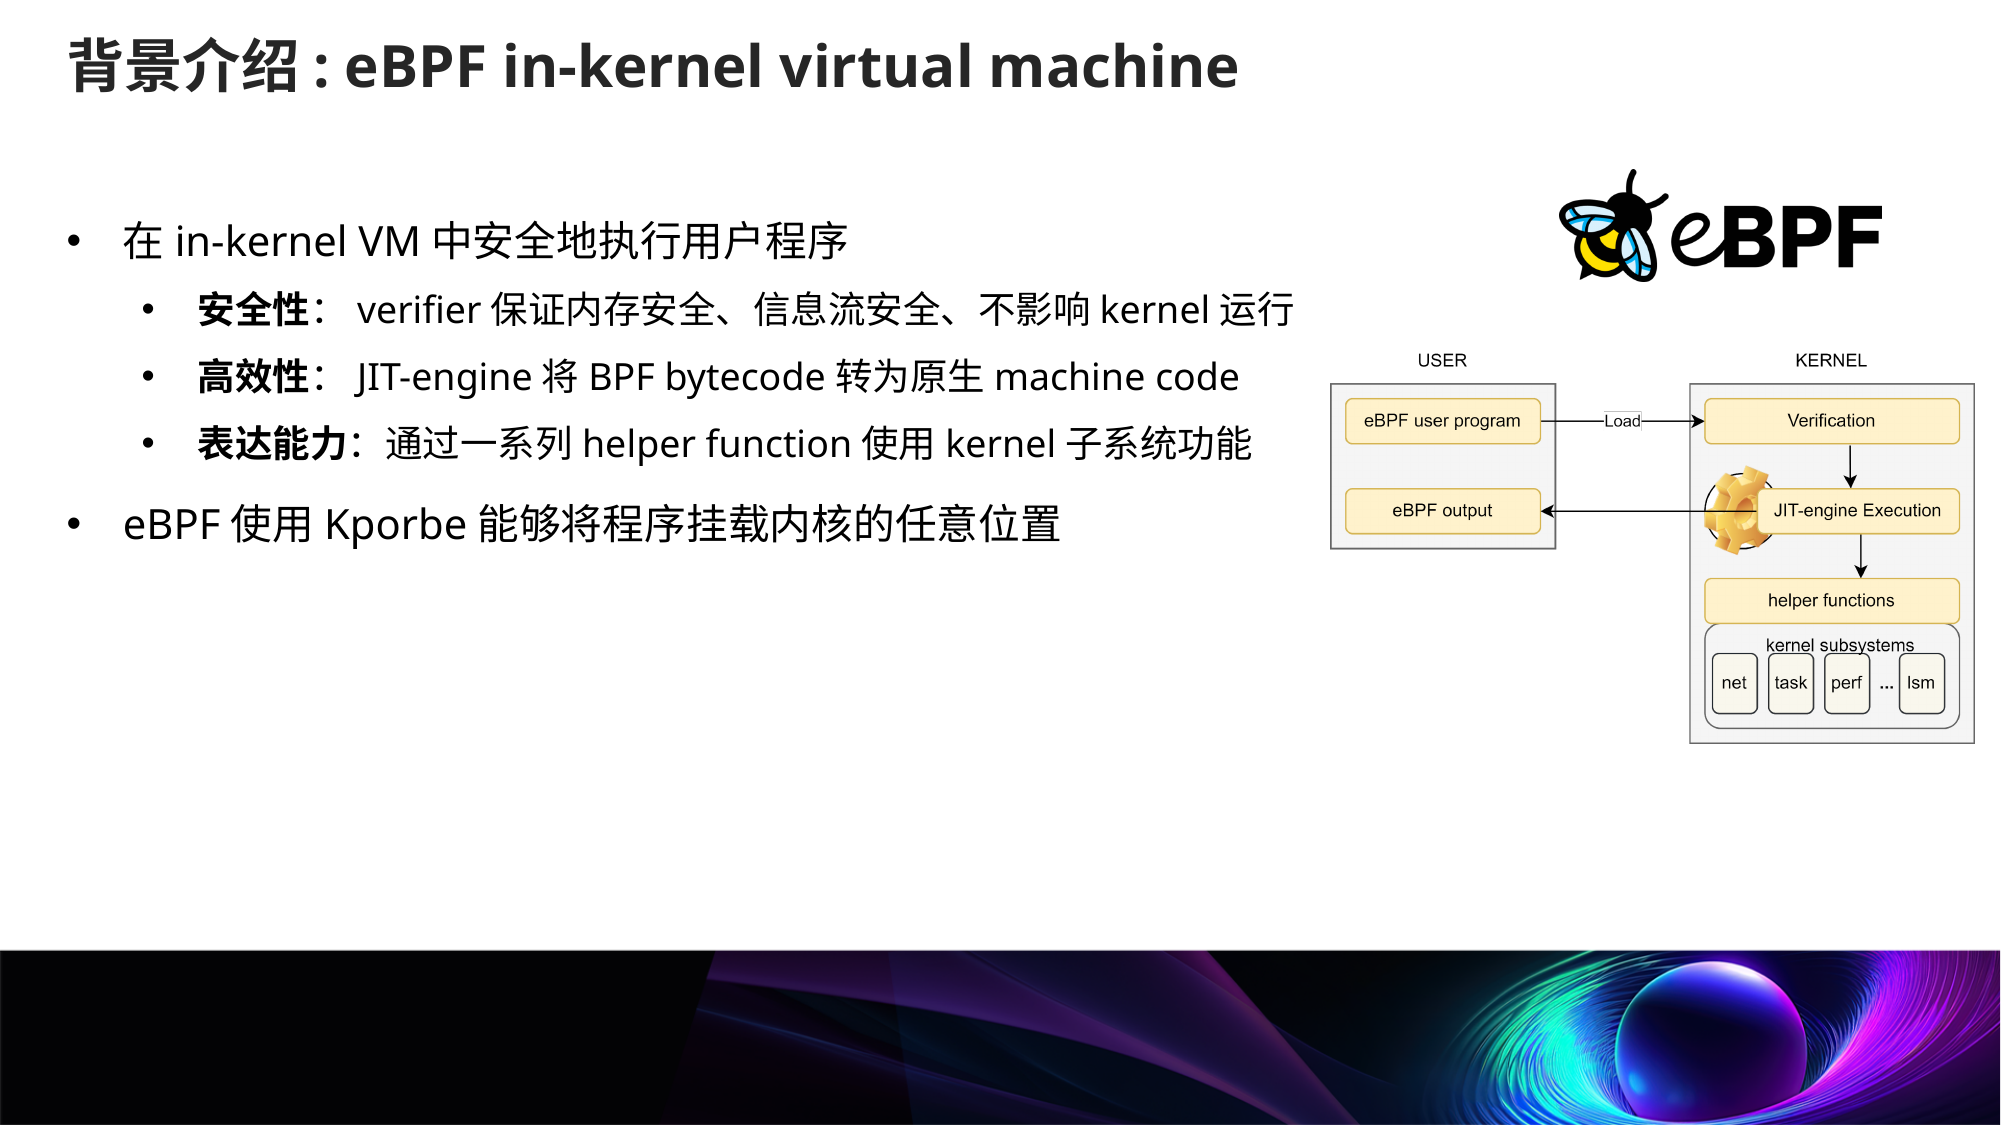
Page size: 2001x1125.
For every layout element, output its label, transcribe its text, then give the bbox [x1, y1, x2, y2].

picture [0, 0, 2001, 1125]
list 在in-kernel VM中安全地执行用户程序 安全性：verifier保证内存安全、信息流安全、不影响kernel运行 高效性：JIT-engine将BPF bytecode转为原生machine code 表达能力：通过一系列helper function使用kernel子系统功能 eBPF使用Kporbe能够将程序挂载内核的任意位置 [51, 194, 1847, 978]
text_box 背景介绍: eBPF in-kernel virtual machine [51, 6, 1340, 122]
